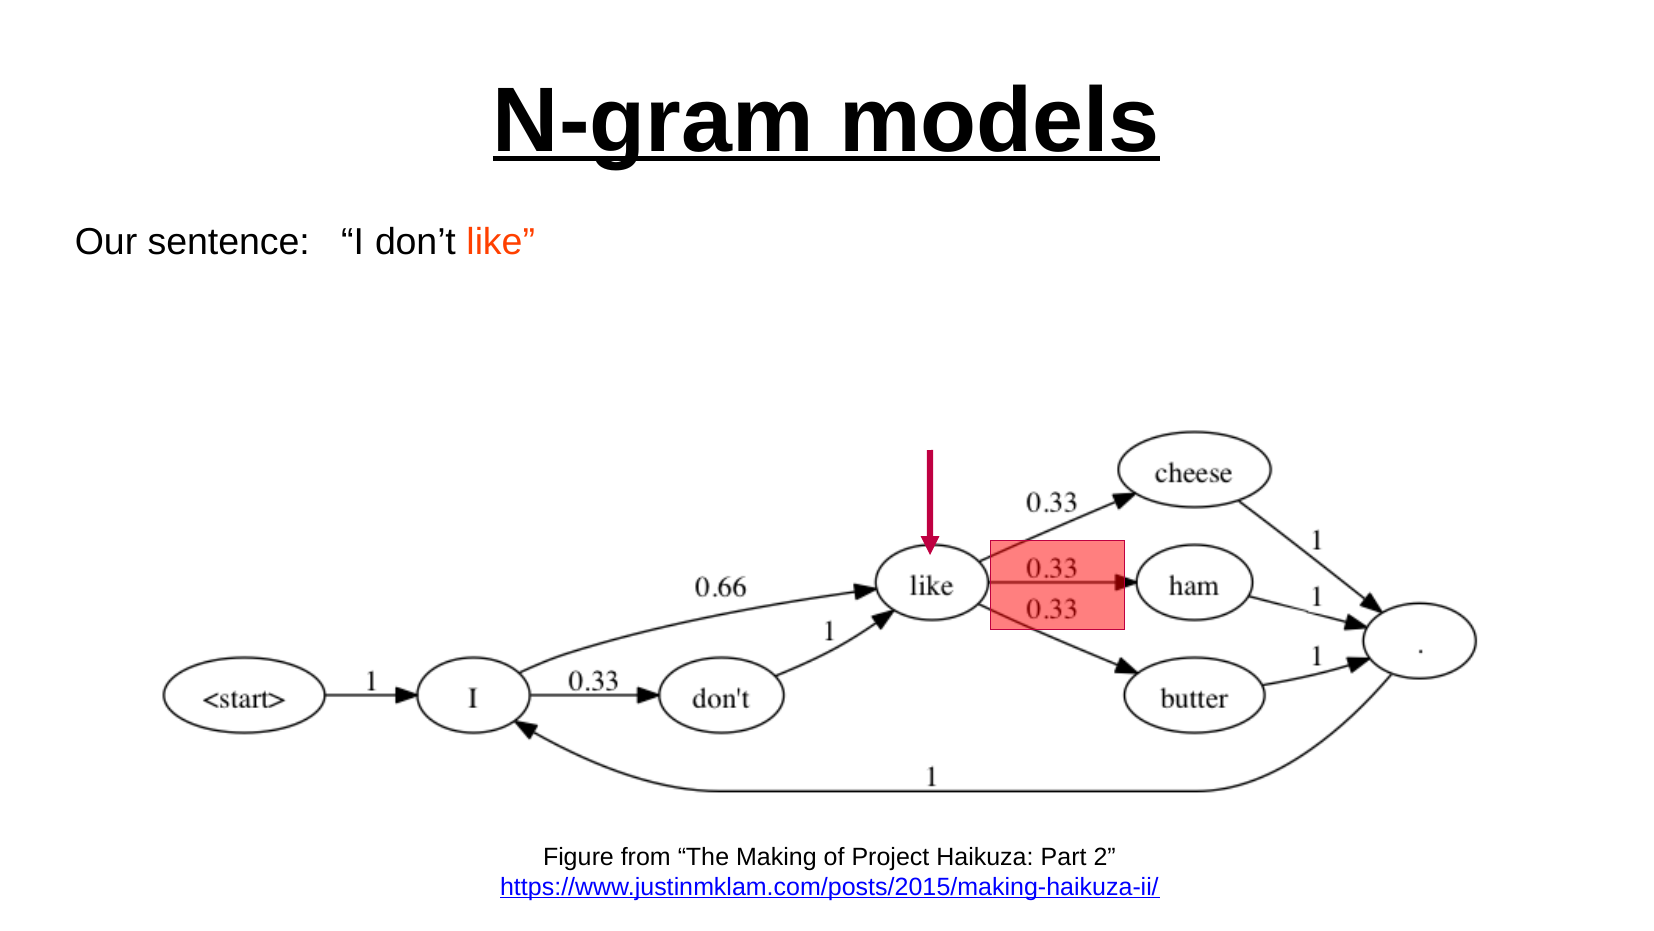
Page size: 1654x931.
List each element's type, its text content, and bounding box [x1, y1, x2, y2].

text_box Figure from “The Making of Project Haikuza: Part 2” https://www.justinmklam.com/posts/2015/making-haikuza-ii/ [355, 833, 1305, 915]
text_box N-gram models [82, 37, 1571, 193]
text_box Our sentence: “I don’t like” [60, 209, 1575, 309]
picture [155, 426, 1486, 802]
